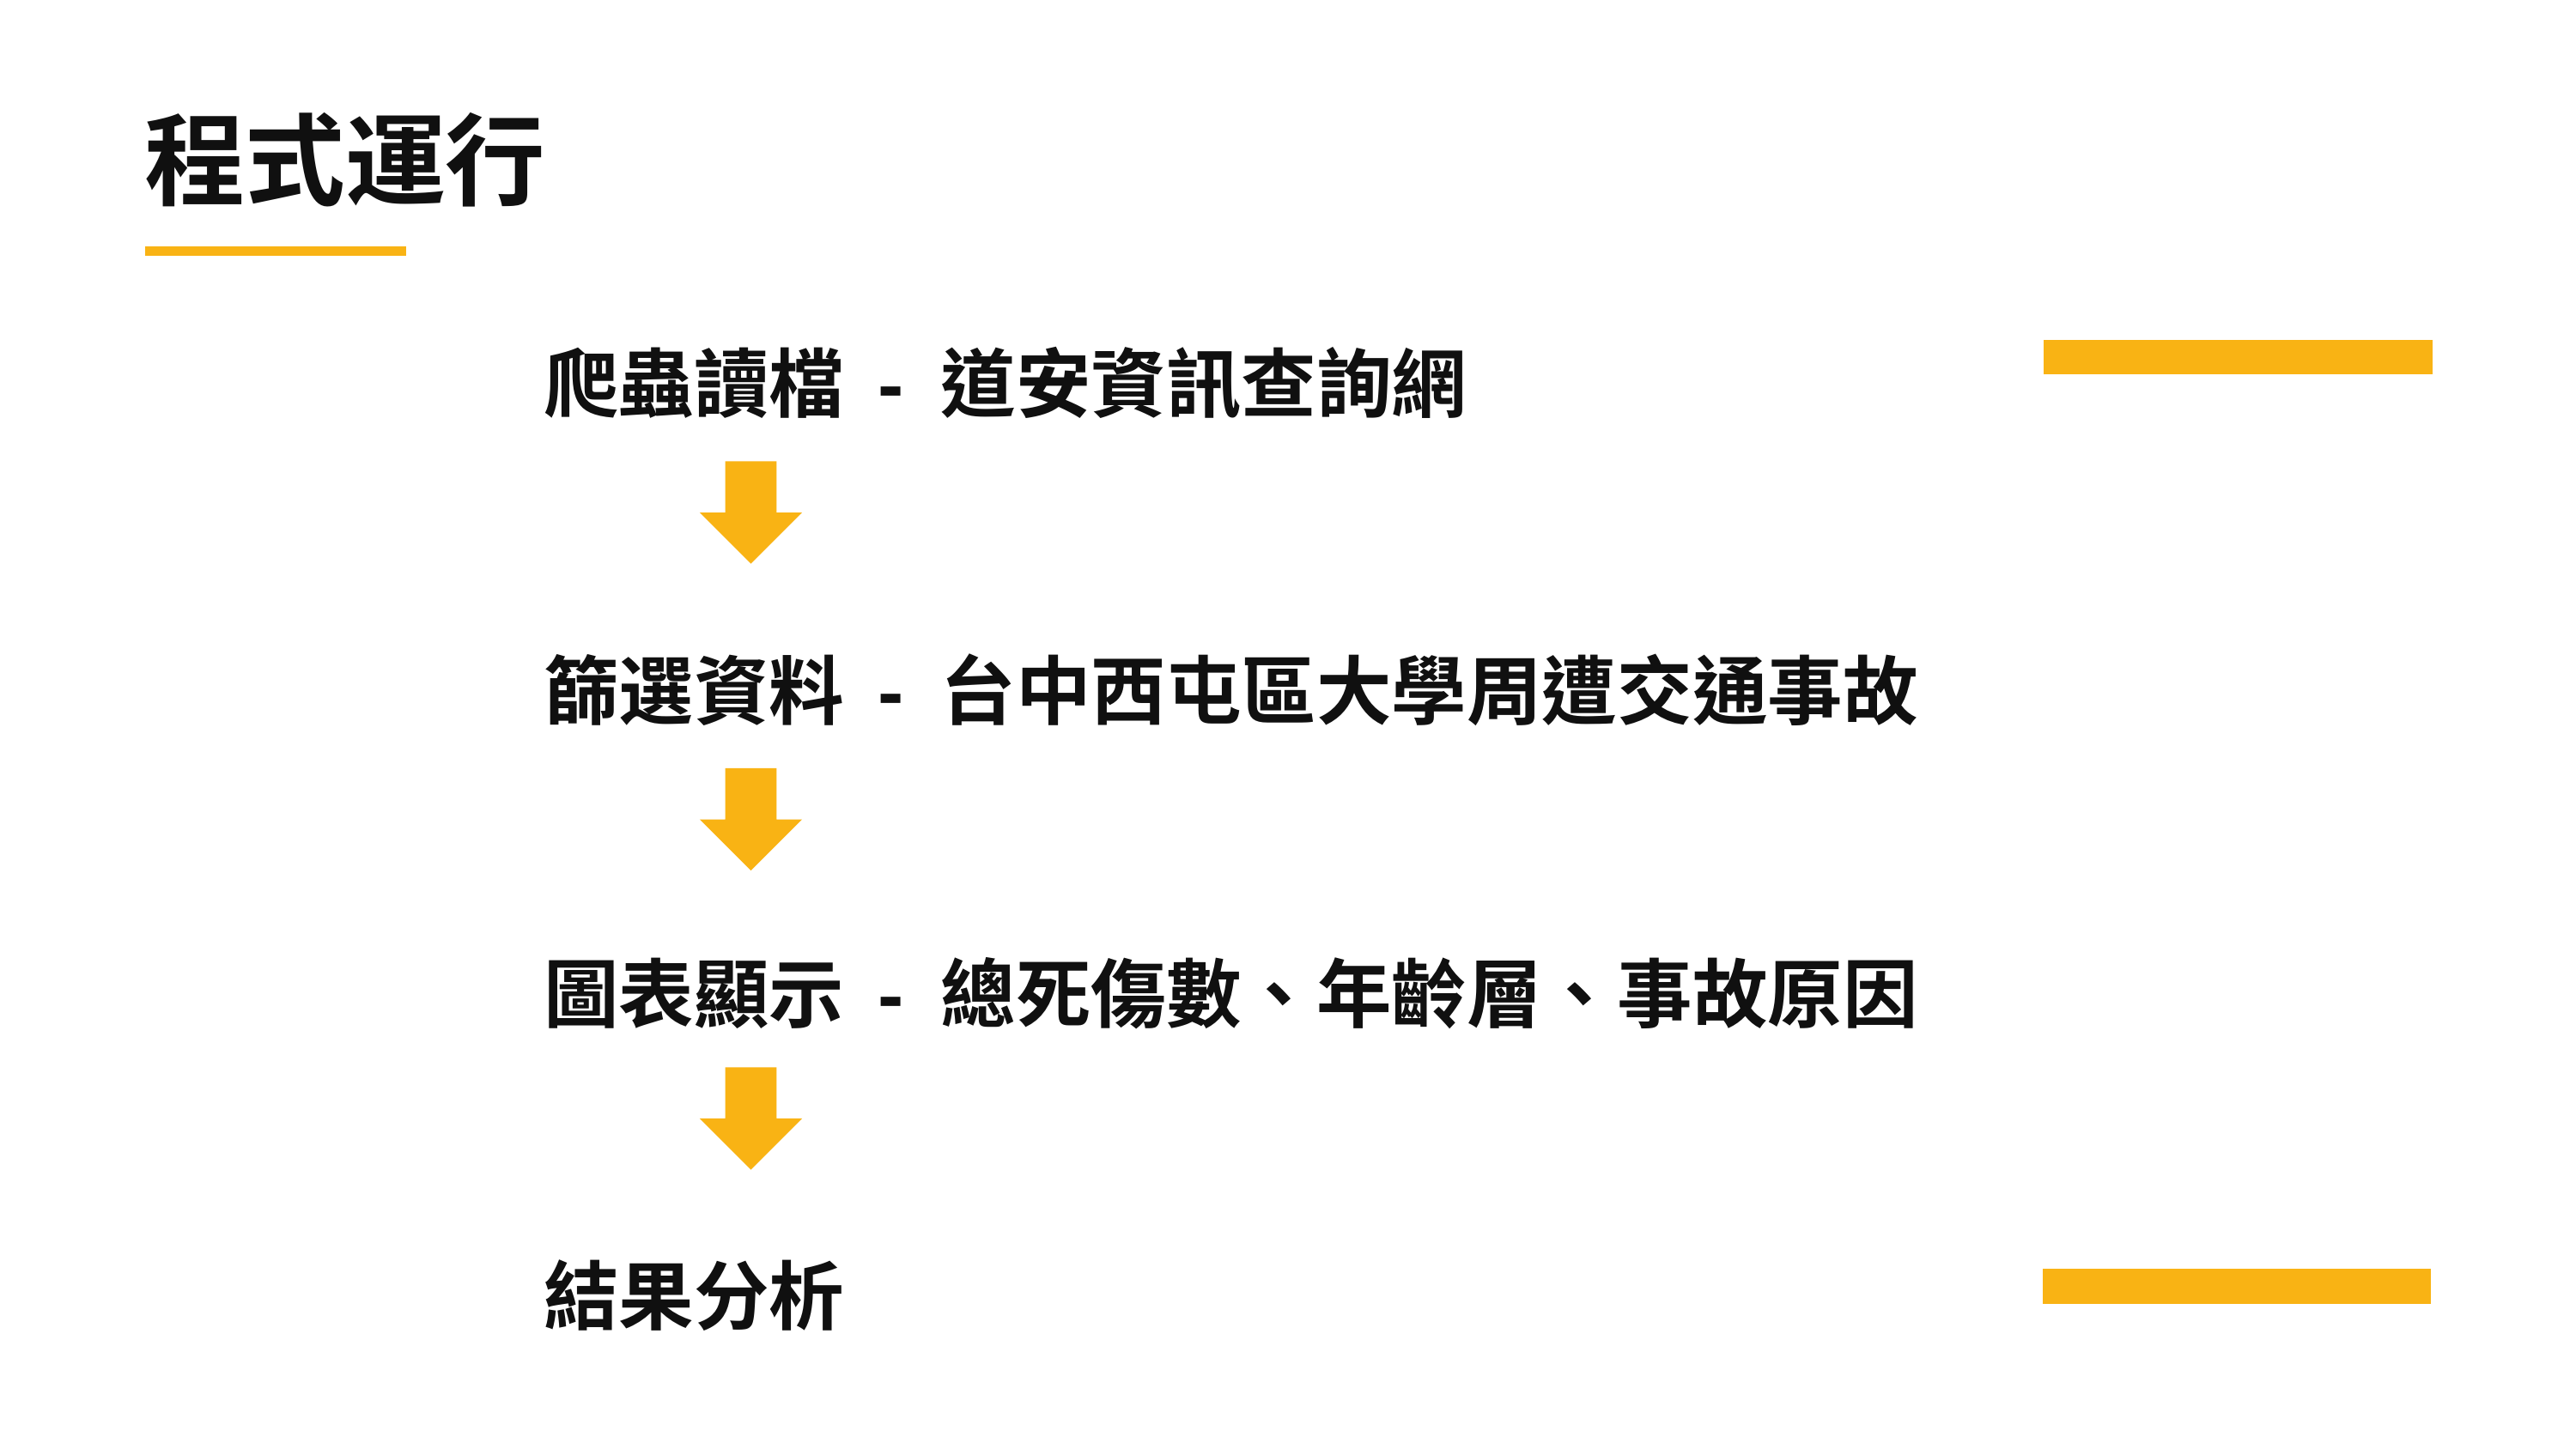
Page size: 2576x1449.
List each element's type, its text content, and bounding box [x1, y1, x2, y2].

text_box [699, 767, 803, 871]
text_box 圖表顯示 - 總死傷數、年齡層、事故原因 [544, 908, 2254, 1038]
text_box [2042, 1269, 2432, 1304]
text_box 篩選資料 - 台中西屯區大學周遭交通事故 [544, 603, 2254, 735]
text_box 程式運行 [144, 77, 637, 218]
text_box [144, 246, 407, 257]
text_box 結果分析 [544, 1209, 958, 1339]
text_box 爬蟲讀檔 - 道安資訊查詢網 [544, 296, 1704, 427]
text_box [699, 1067, 803, 1170]
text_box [699, 461, 803, 564]
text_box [2044, 339, 2433, 375]
